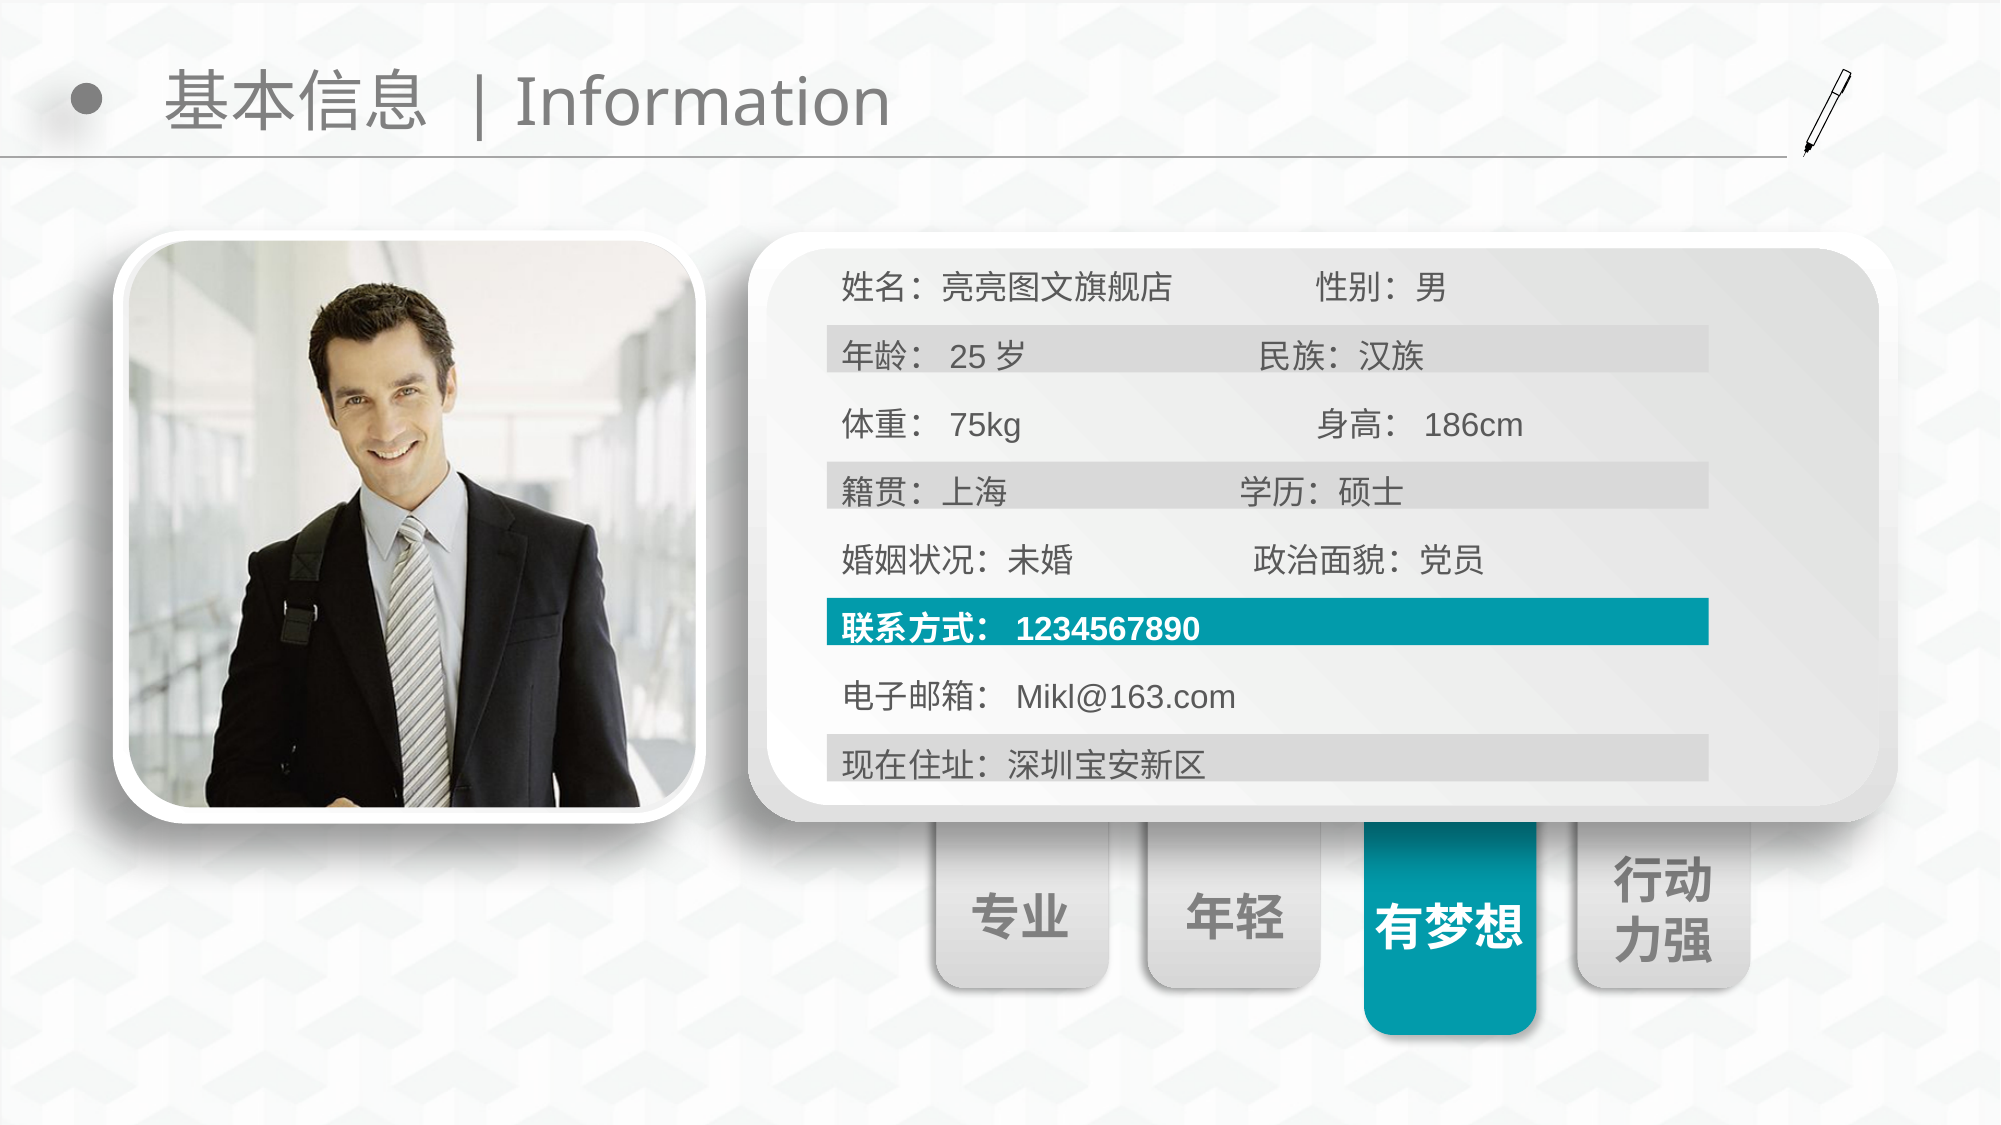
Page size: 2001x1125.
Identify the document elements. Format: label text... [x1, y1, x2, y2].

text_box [1564, 831, 1764, 988]
picture [1, 3, 2001, 1125]
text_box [920, 831, 1121, 988]
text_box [747, 231, 1898, 823]
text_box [1349, 831, 1549, 1036]
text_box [1135, 831, 1335, 988]
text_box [117, 235, 701, 819]
title 基本信息 | Information [152, 27, 1789, 169]
